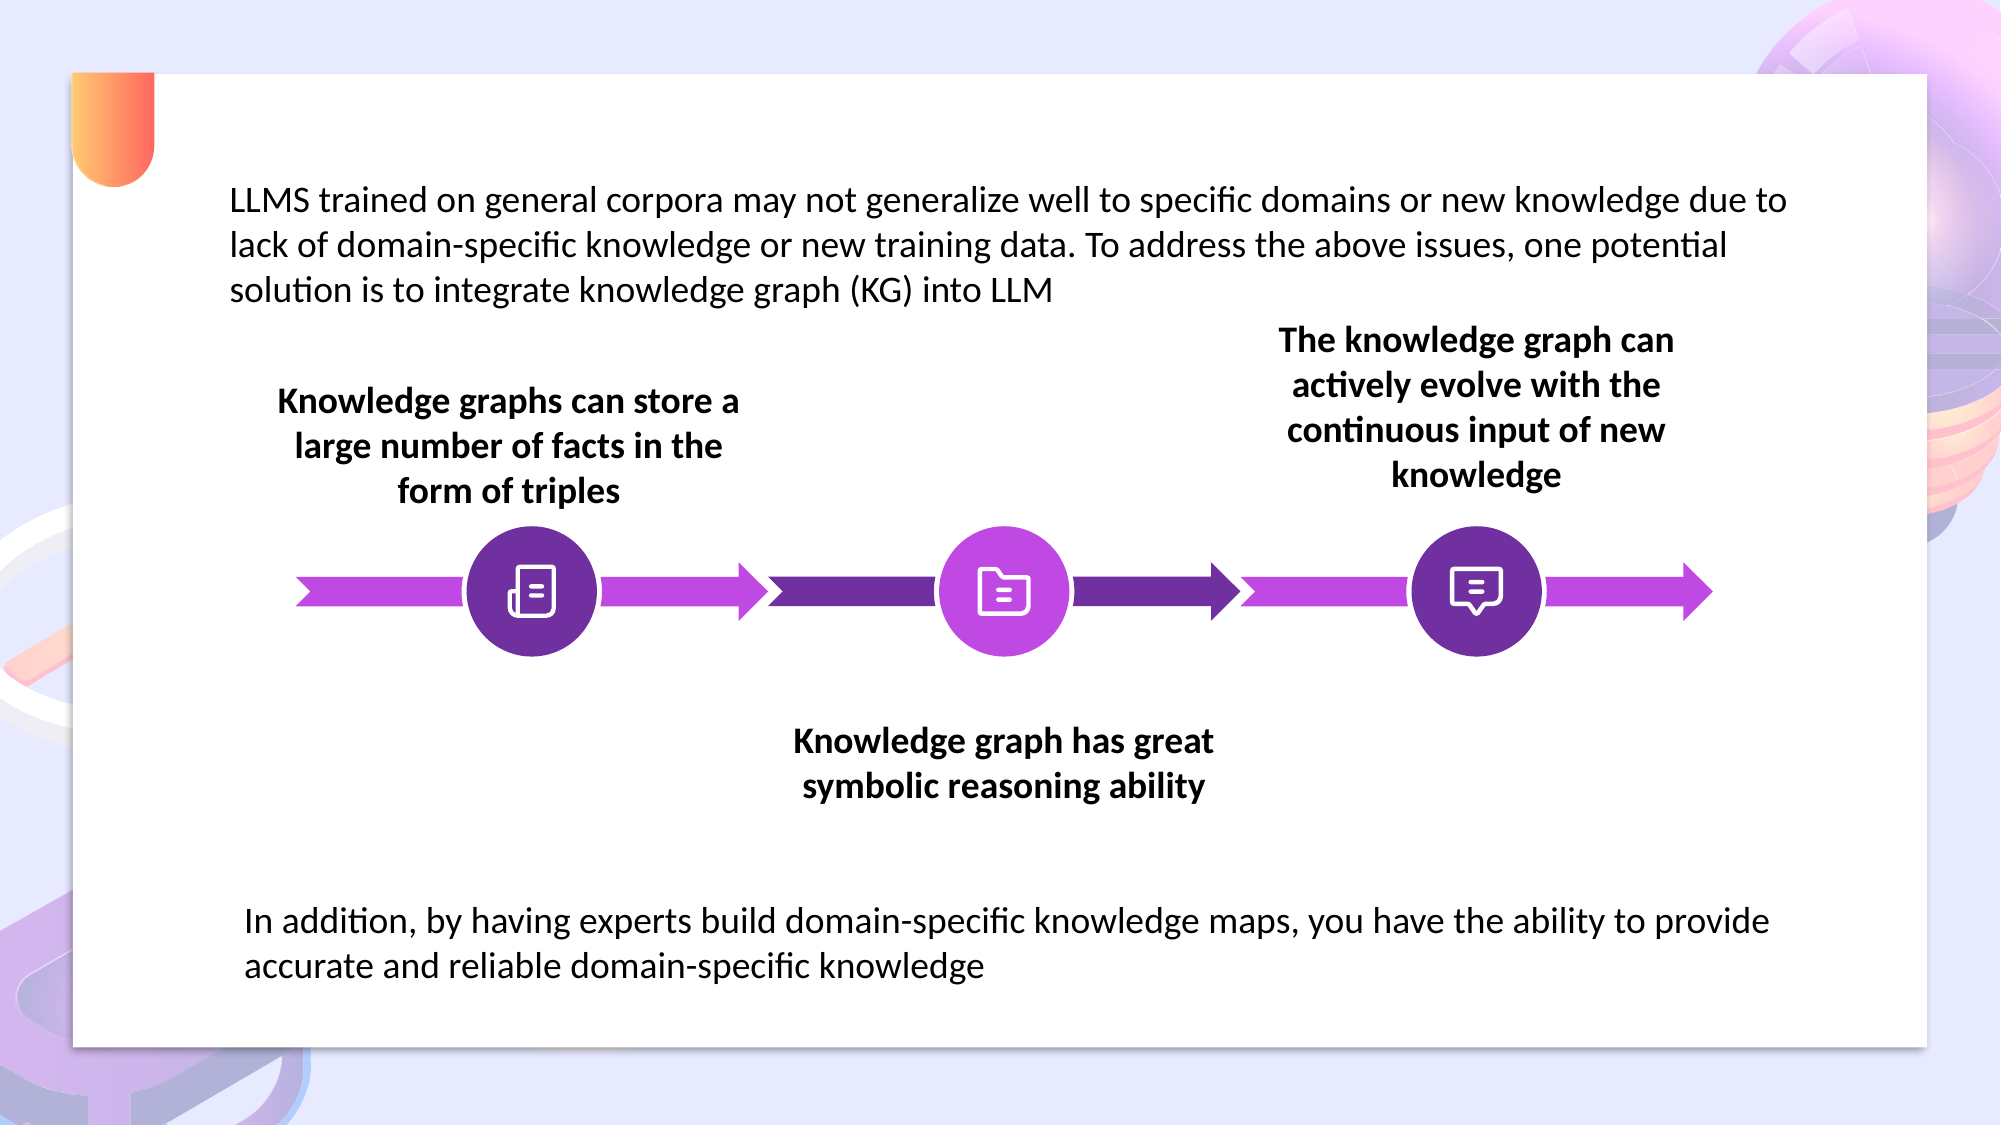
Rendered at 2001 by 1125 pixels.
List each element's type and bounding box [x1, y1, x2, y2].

text_box [0, 0, 2000, 1125]
